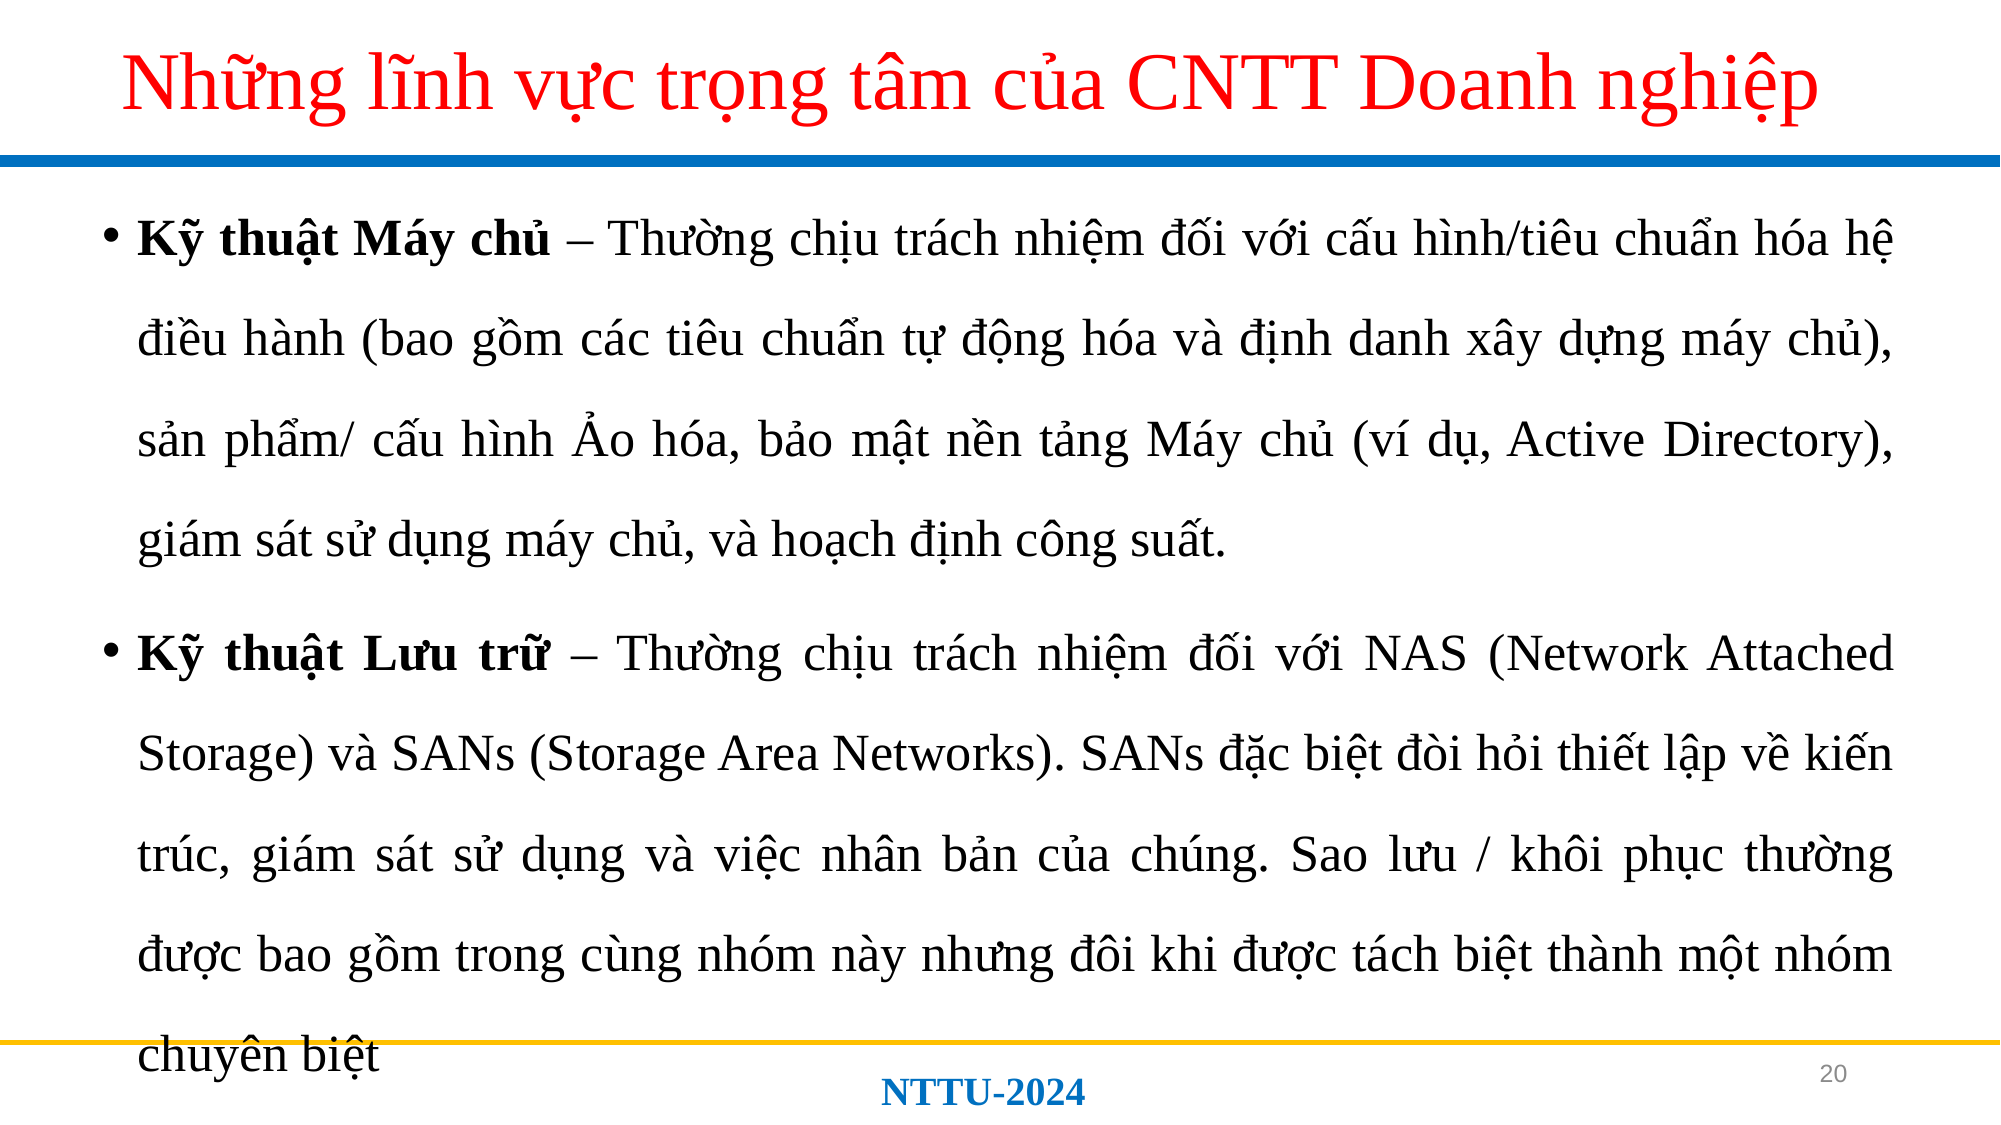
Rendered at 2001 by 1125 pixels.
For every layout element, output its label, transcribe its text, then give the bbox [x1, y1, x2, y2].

title Những lĩnh vực trọng tâm của CNTT Doanh nghiệp [106, 28, 1863, 137]
list Kỹ thuật Máy chủ – Thường chịu trách nhiệm đối với cấu hình/tiêu chuẩn hóa hệ điều hành (bao gồm các tiêu chuẩn tự động hóa và định danh xây dựng máy chủ), sản phẩm/ cấu hình Ảo hóa, bảo mật nền tảng Máy chủ (ví dụ, Active Directory), giám sát sử dụng máy chủ, và hoạch định công suất. Kỹ thuật Lưu trữ – Thường chịu trách nhiệm đối với NAS (Network Attached Storage) và SANs (Storage Area Networks). SANs đặc biệt đòi hỏi thiết lập về kiến trúc, giám sát sử dụng và việc nhân bản của chúng. Sao lưu / khôi phục thường được bao gồm trong cùng nhóm này nhưng đôi khi được tách biệt thành một nhóm chuyên biệt [87, 158, 1913, 1097]
slide_number 20 [1412, 1042, 1863, 1103]
